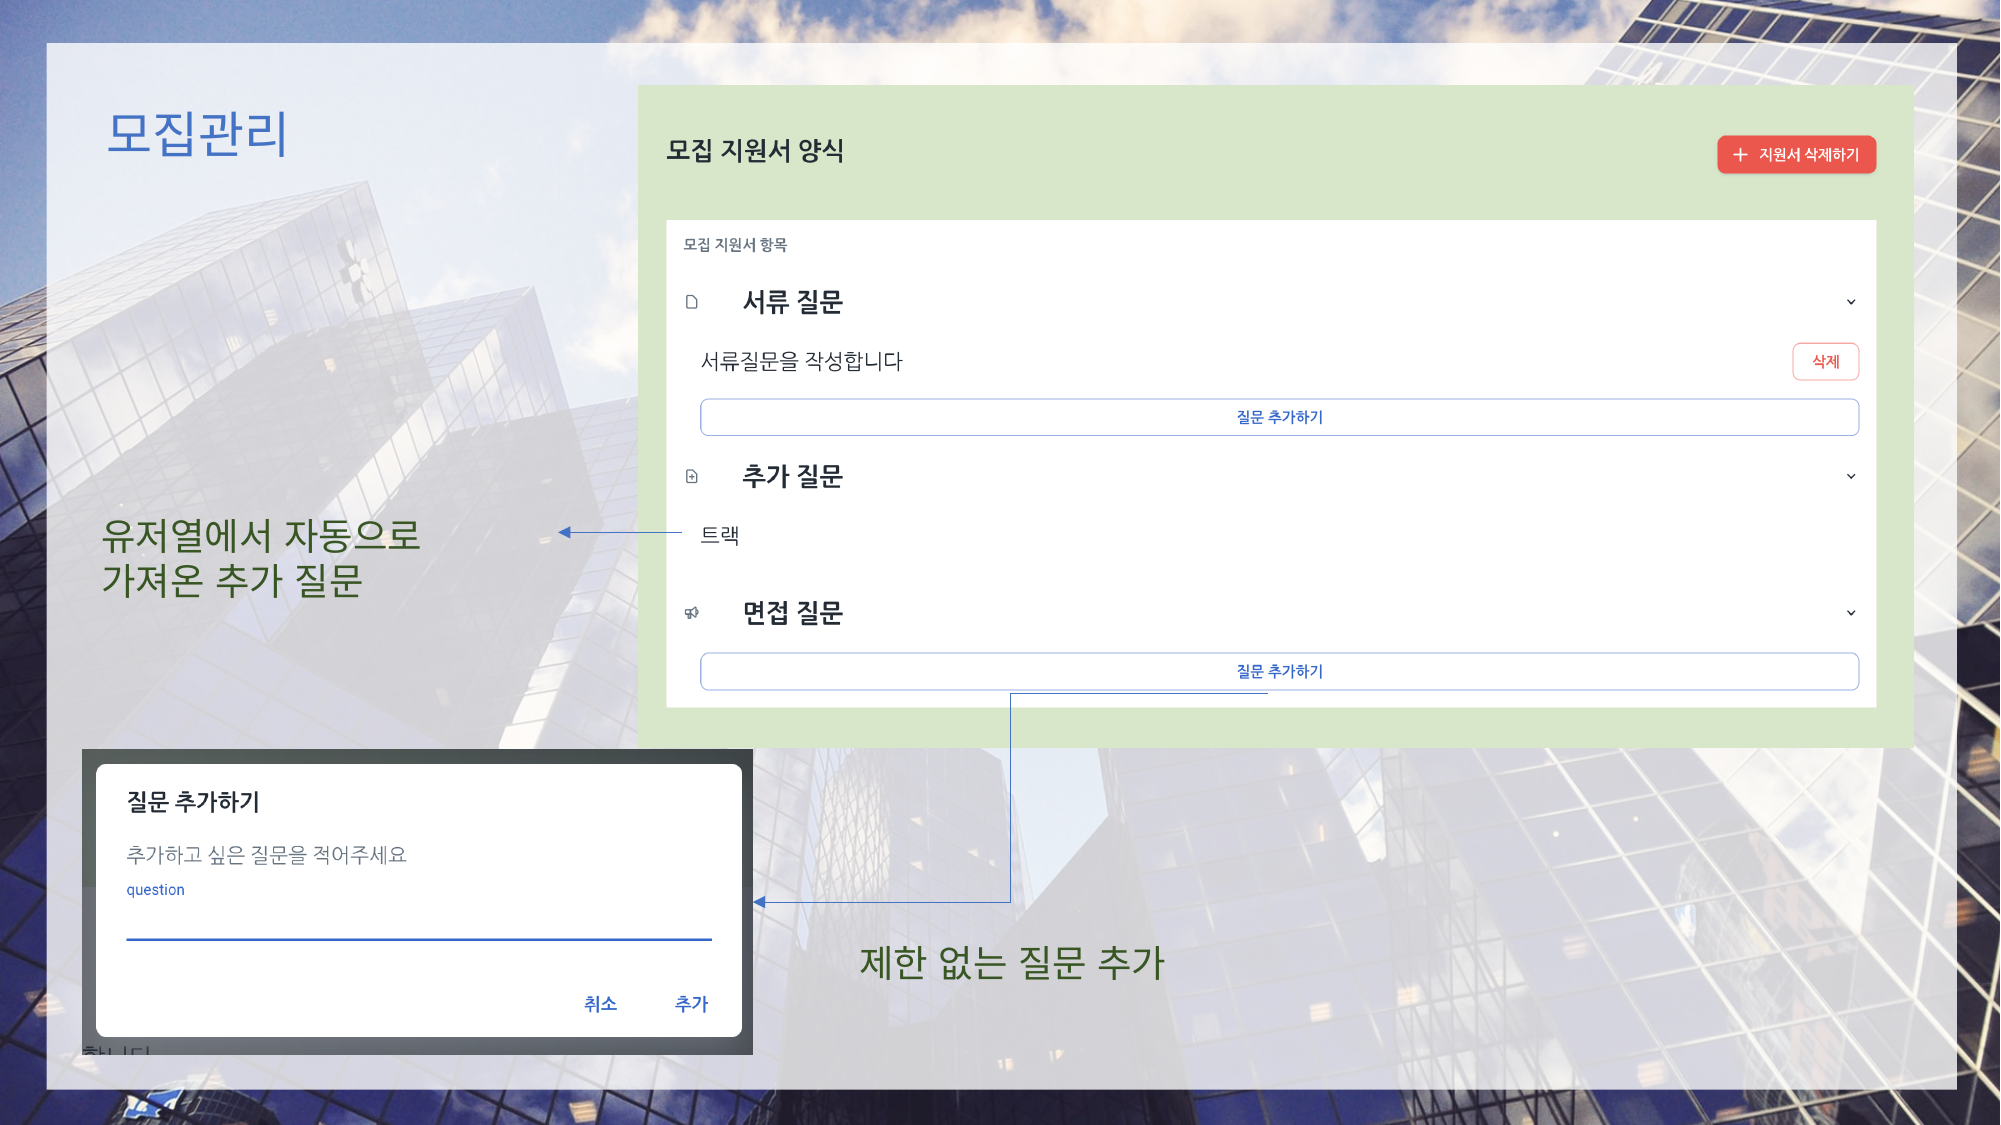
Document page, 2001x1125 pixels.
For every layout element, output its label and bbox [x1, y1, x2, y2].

text_box [752, 693, 1268, 903]
picture [0, 0, 2000, 1125]
